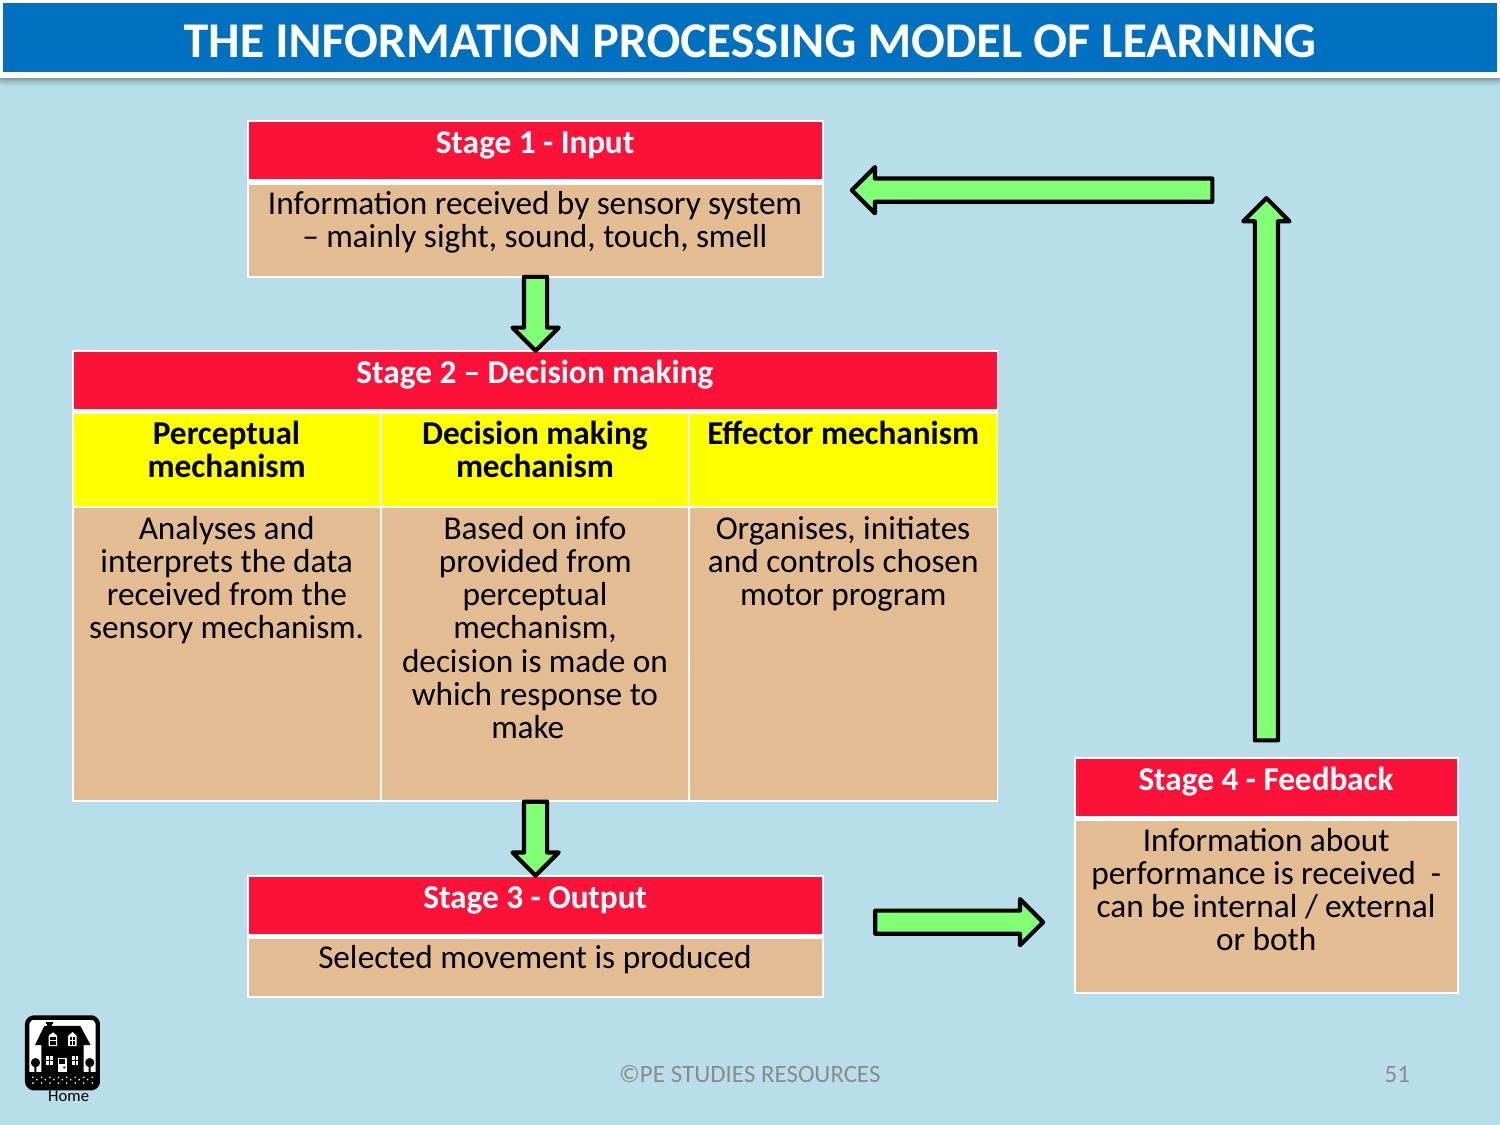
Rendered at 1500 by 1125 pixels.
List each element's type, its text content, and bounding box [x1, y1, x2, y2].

table_cell Organises, initiates and controls chosen motor program [690, 508, 997, 800]
slide_number 51 [1074, 1042, 1425, 1103]
table_cell Perceptual mechanism [74, 414, 380, 506]
table_cell Effector mechanism [690, 414, 997, 506]
text_box [873, 897, 1046, 948]
text_box [510, 274, 561, 353]
table_header Stage 1 - Input [249, 122, 822, 179]
text_box Home [0, 1077, 138, 1113]
table_cell Selected movement is produced [249, 939, 822, 996]
text_box The information processing model of learning [0, 0, 1500, 78]
table_header Stage 3 - Output [249, 877, 822, 934]
footer ©PE STUDIES RESOURCES [512, 1042, 988, 1103]
picture [24, 1015, 101, 1091]
text_box [510, 799, 561, 878]
text_box [849, 165, 1215, 216]
table_cell Based on info provided from perceptual mechanism, decision is made on which response to make [382, 508, 688, 800]
table_cell Decision making mechanism [382, 414, 688, 506]
table_header Stage 4 - Feedback [1076, 759, 1457, 816]
table_cell Information received by sensory system – mainly sight, sound, touch, smell [249, 185, 822, 276]
text_box [1241, 196, 1292, 743]
table_cell Analyses and interprets the data received from the sensory mechanism. [74, 508, 380, 800]
table_header Stage 2 – Decision making [74, 352, 997, 409]
table_cell Information about performance is received - can be internal / external or both [1076, 821, 1457, 992]
